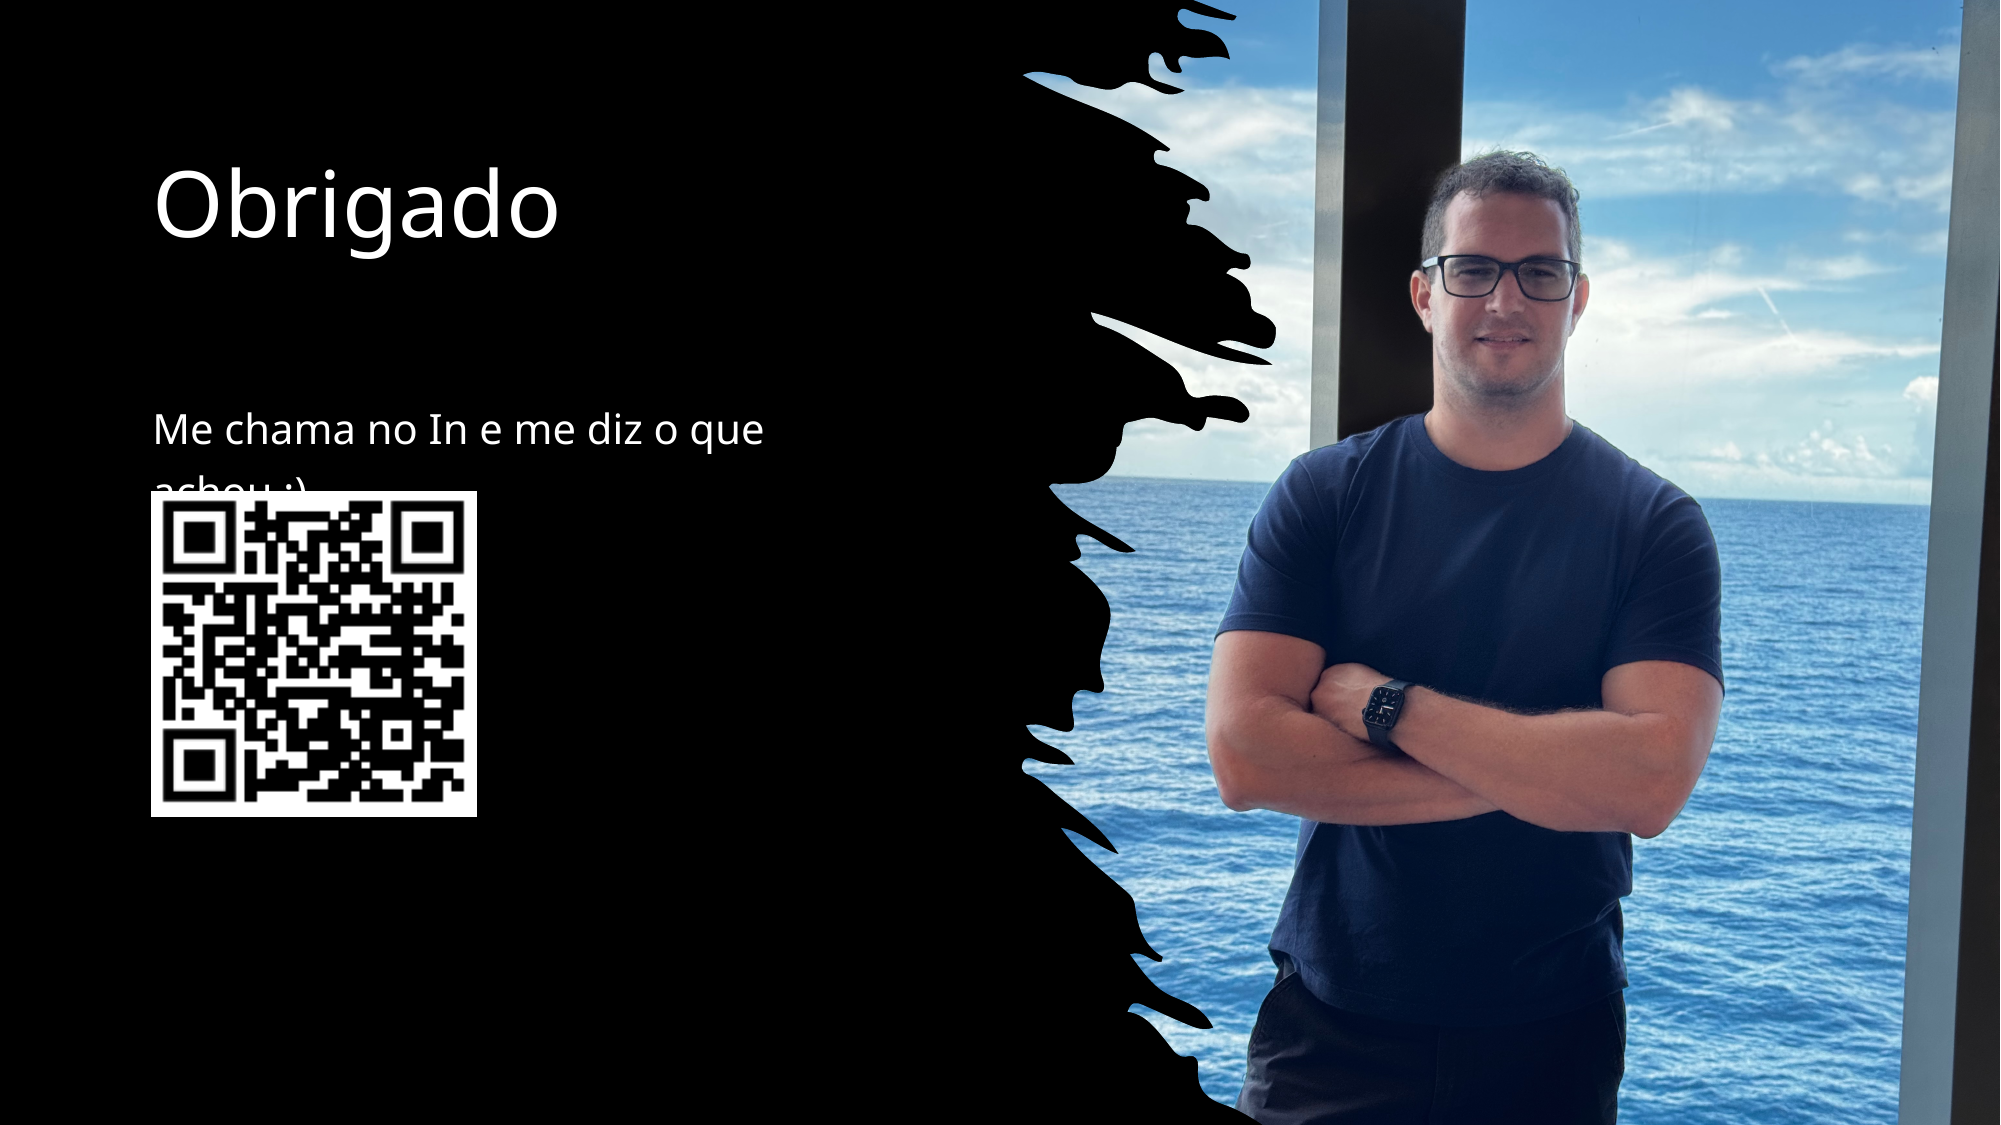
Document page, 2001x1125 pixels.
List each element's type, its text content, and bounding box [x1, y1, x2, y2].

list Me chama no In e me diz o que achou ;) [137, 382, 896, 1014]
picture [1021, 0, 2000, 1125]
title Obrigado [137, 59, 999, 357]
picture [150, 491, 477, 818]
